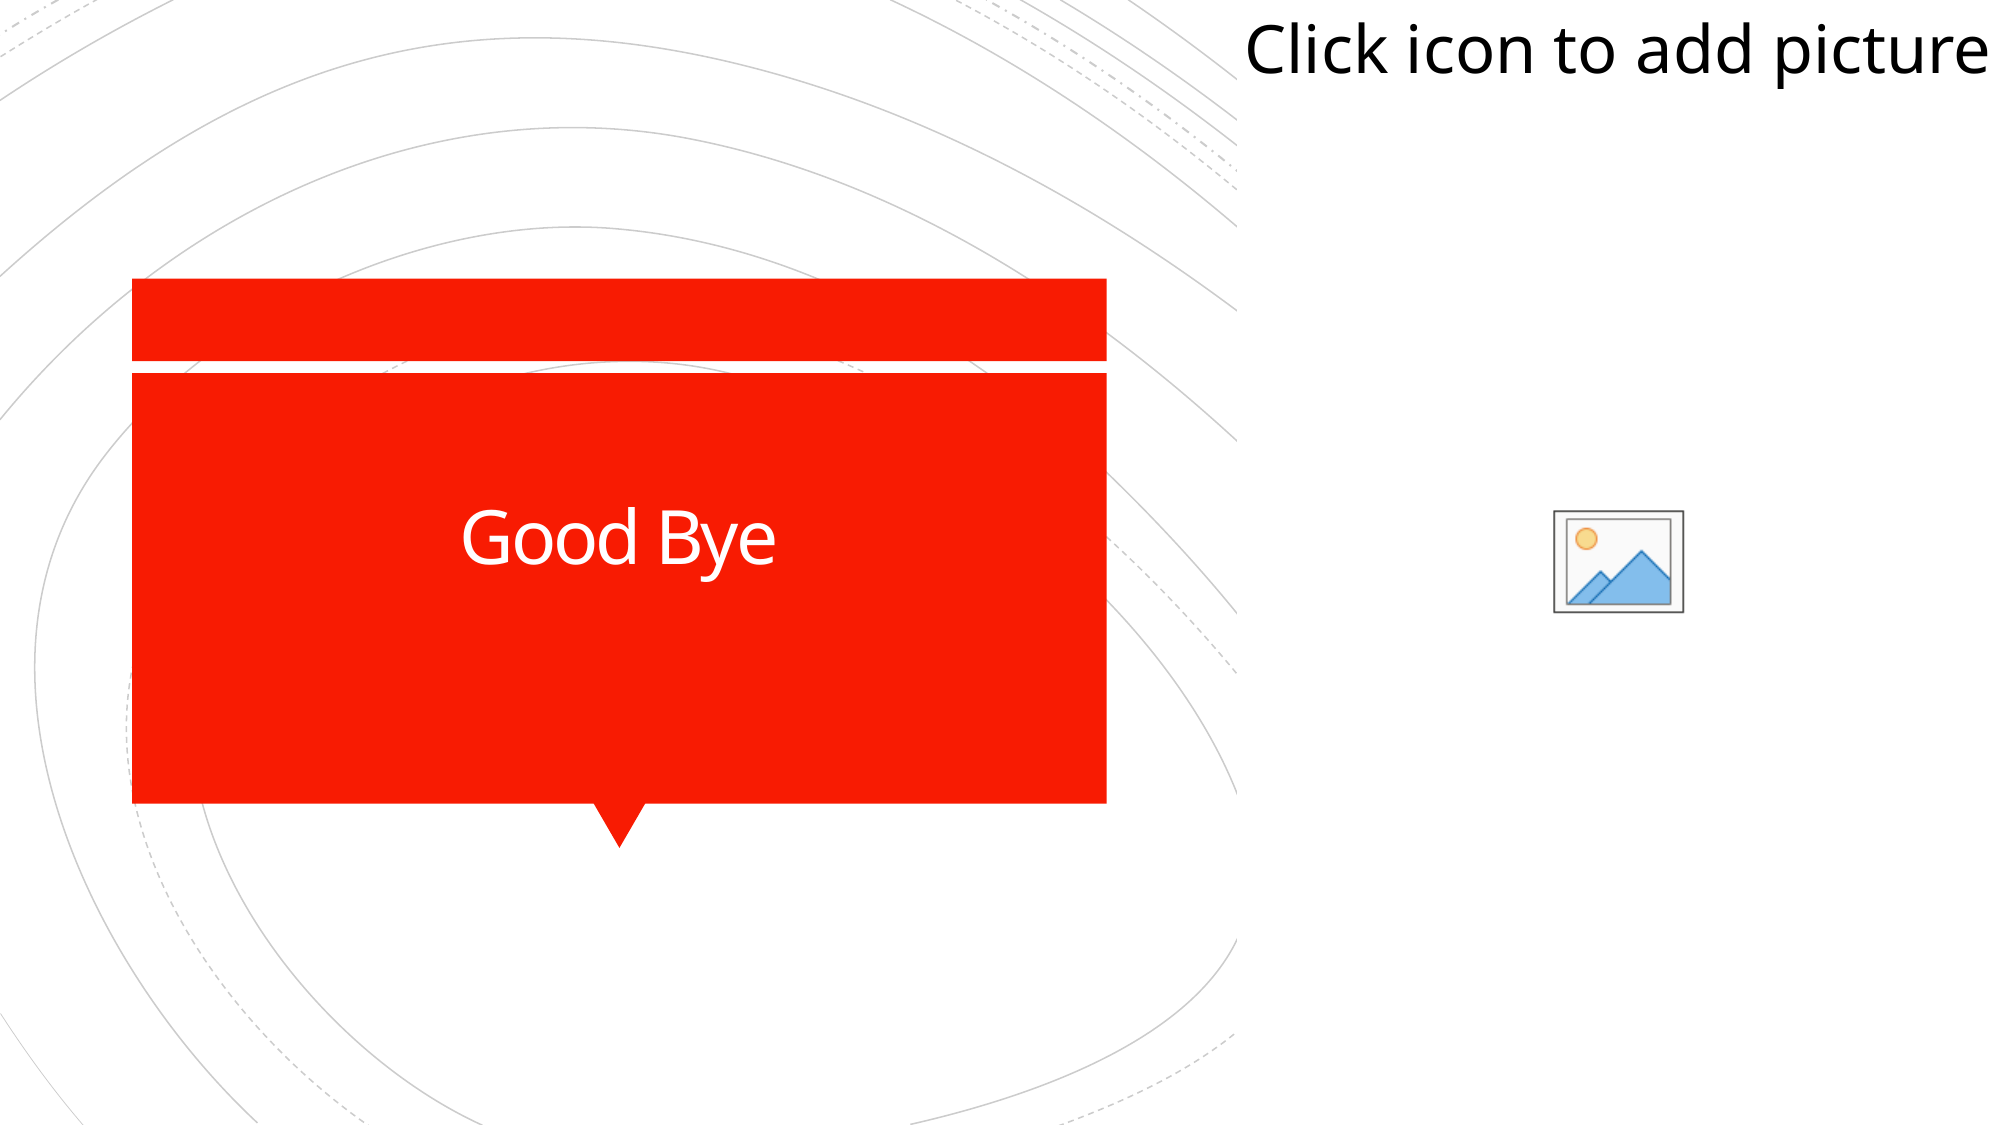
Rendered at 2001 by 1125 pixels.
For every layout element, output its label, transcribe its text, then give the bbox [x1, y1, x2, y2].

title Good Bye [145, 387, 1093, 581]
picture [1237, 0, 2000, 1125]
